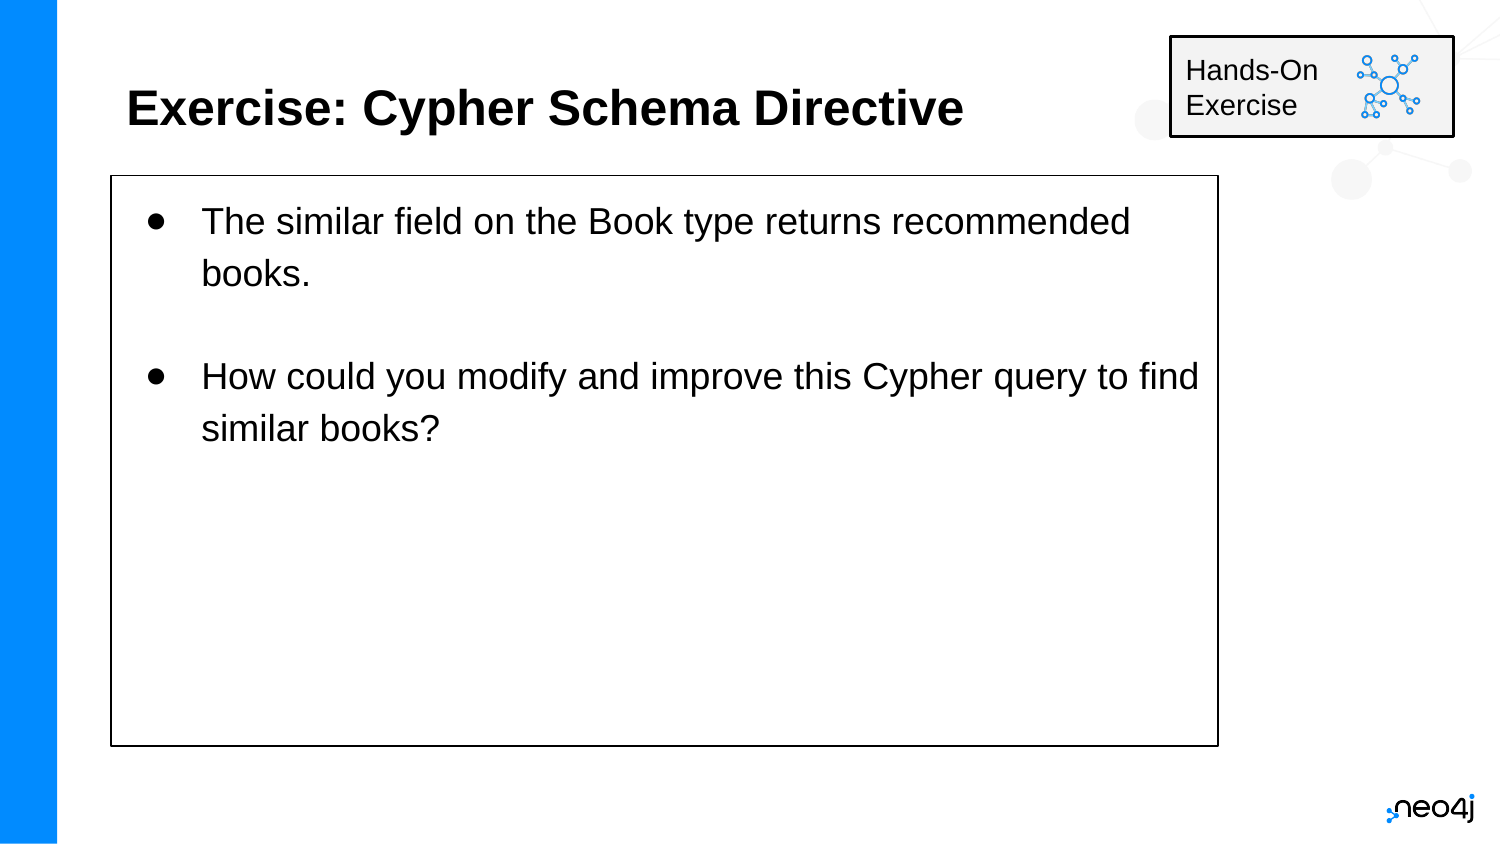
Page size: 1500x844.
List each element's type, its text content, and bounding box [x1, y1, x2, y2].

picture [1385, 791, 1476, 826]
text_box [1170, 36, 1454, 138]
title Exercise: Cypher Schema Directive [111, 60, 1432, 155]
picture [1134, 0, 1500, 200]
list The similar field on the Book type returns recommended books. How could you modify and improve this Cypher query to find similar books? [111, 175, 1218, 747]
